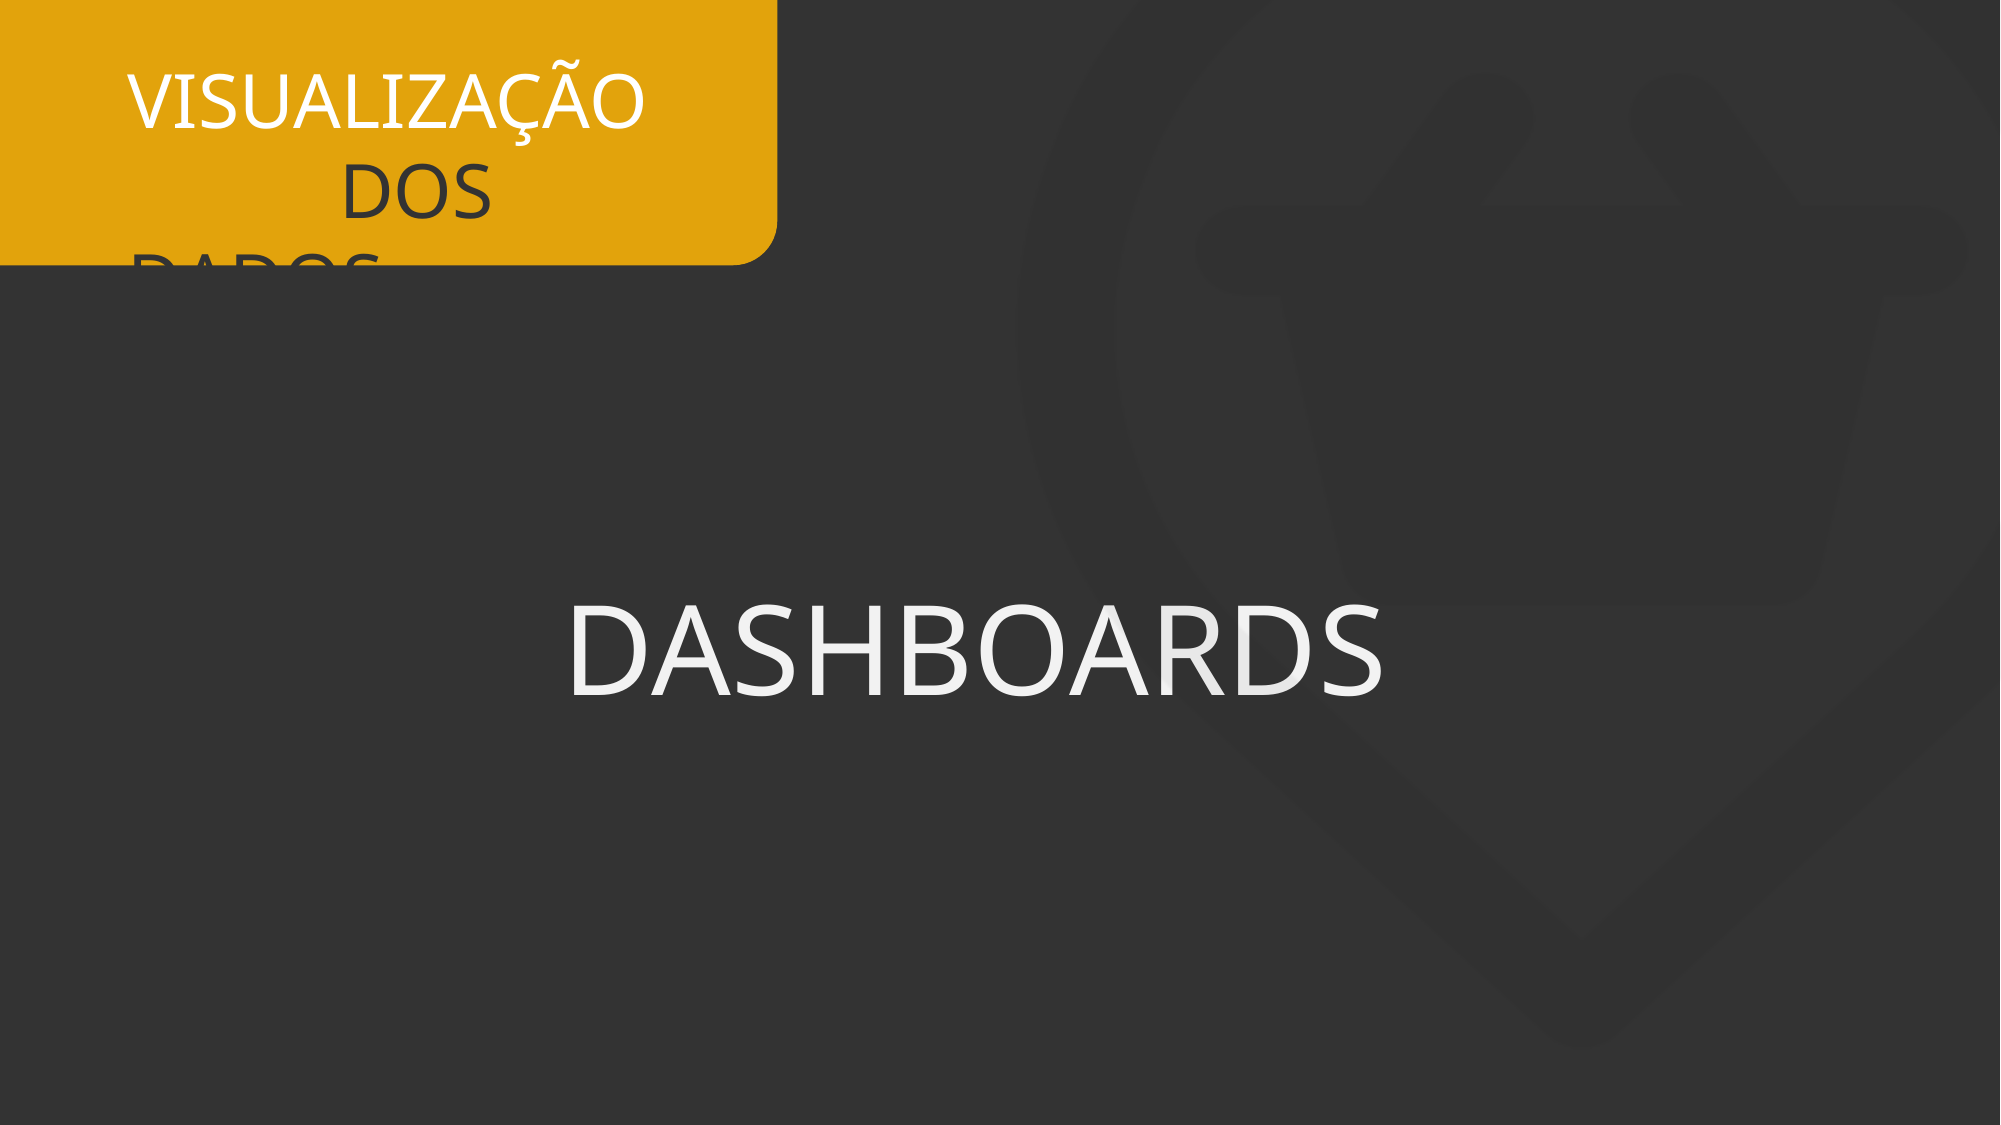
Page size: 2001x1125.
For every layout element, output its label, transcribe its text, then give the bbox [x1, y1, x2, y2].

text_box VISUALIZAÇÃO DOS DADOS [112, 46, 753, 332]
text_box DASHBOARDS [547, 562, 913, 728]
text_box [0, 0, 779, 267]
picture [913, 0, 2000, 1125]
